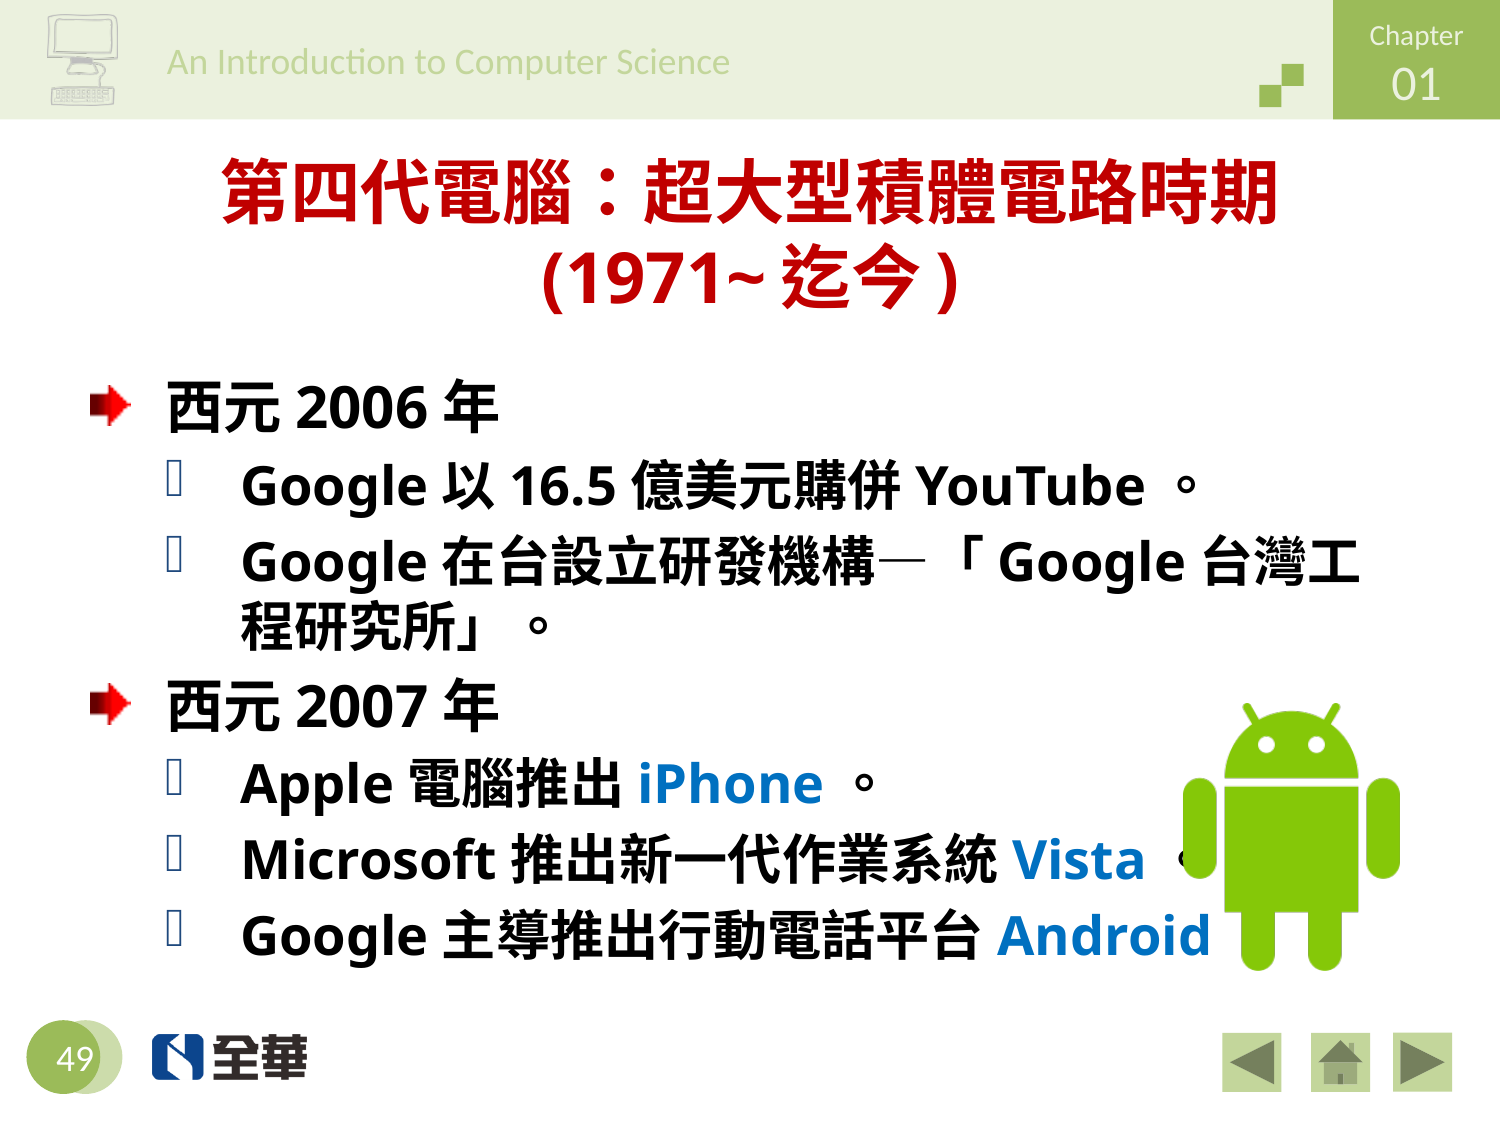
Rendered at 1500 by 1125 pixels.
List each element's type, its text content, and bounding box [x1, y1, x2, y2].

list 西元2006年 Google以16.5億美元購併YouTube。 Google在台設立研發機構—「Google台灣工程研究所」。 西元2007年 Apple電腦推出iPhone。 Microsoft推出新一代作業系統Vista。 Google主導推出行動電話平台Android。 [75, 363, 1425, 1005]
picture [90, 683, 131, 725]
picture [90, 385, 131, 426]
title 第四代電腦：超大型積體電路時期 (1971~迄今) [75, 138, 1425, 327]
picture [1158, 703, 1426, 971]
picture [47, 14, 118, 106]
text_box [247, 837, 485, 898]
picture [152, 1034, 307, 1080]
